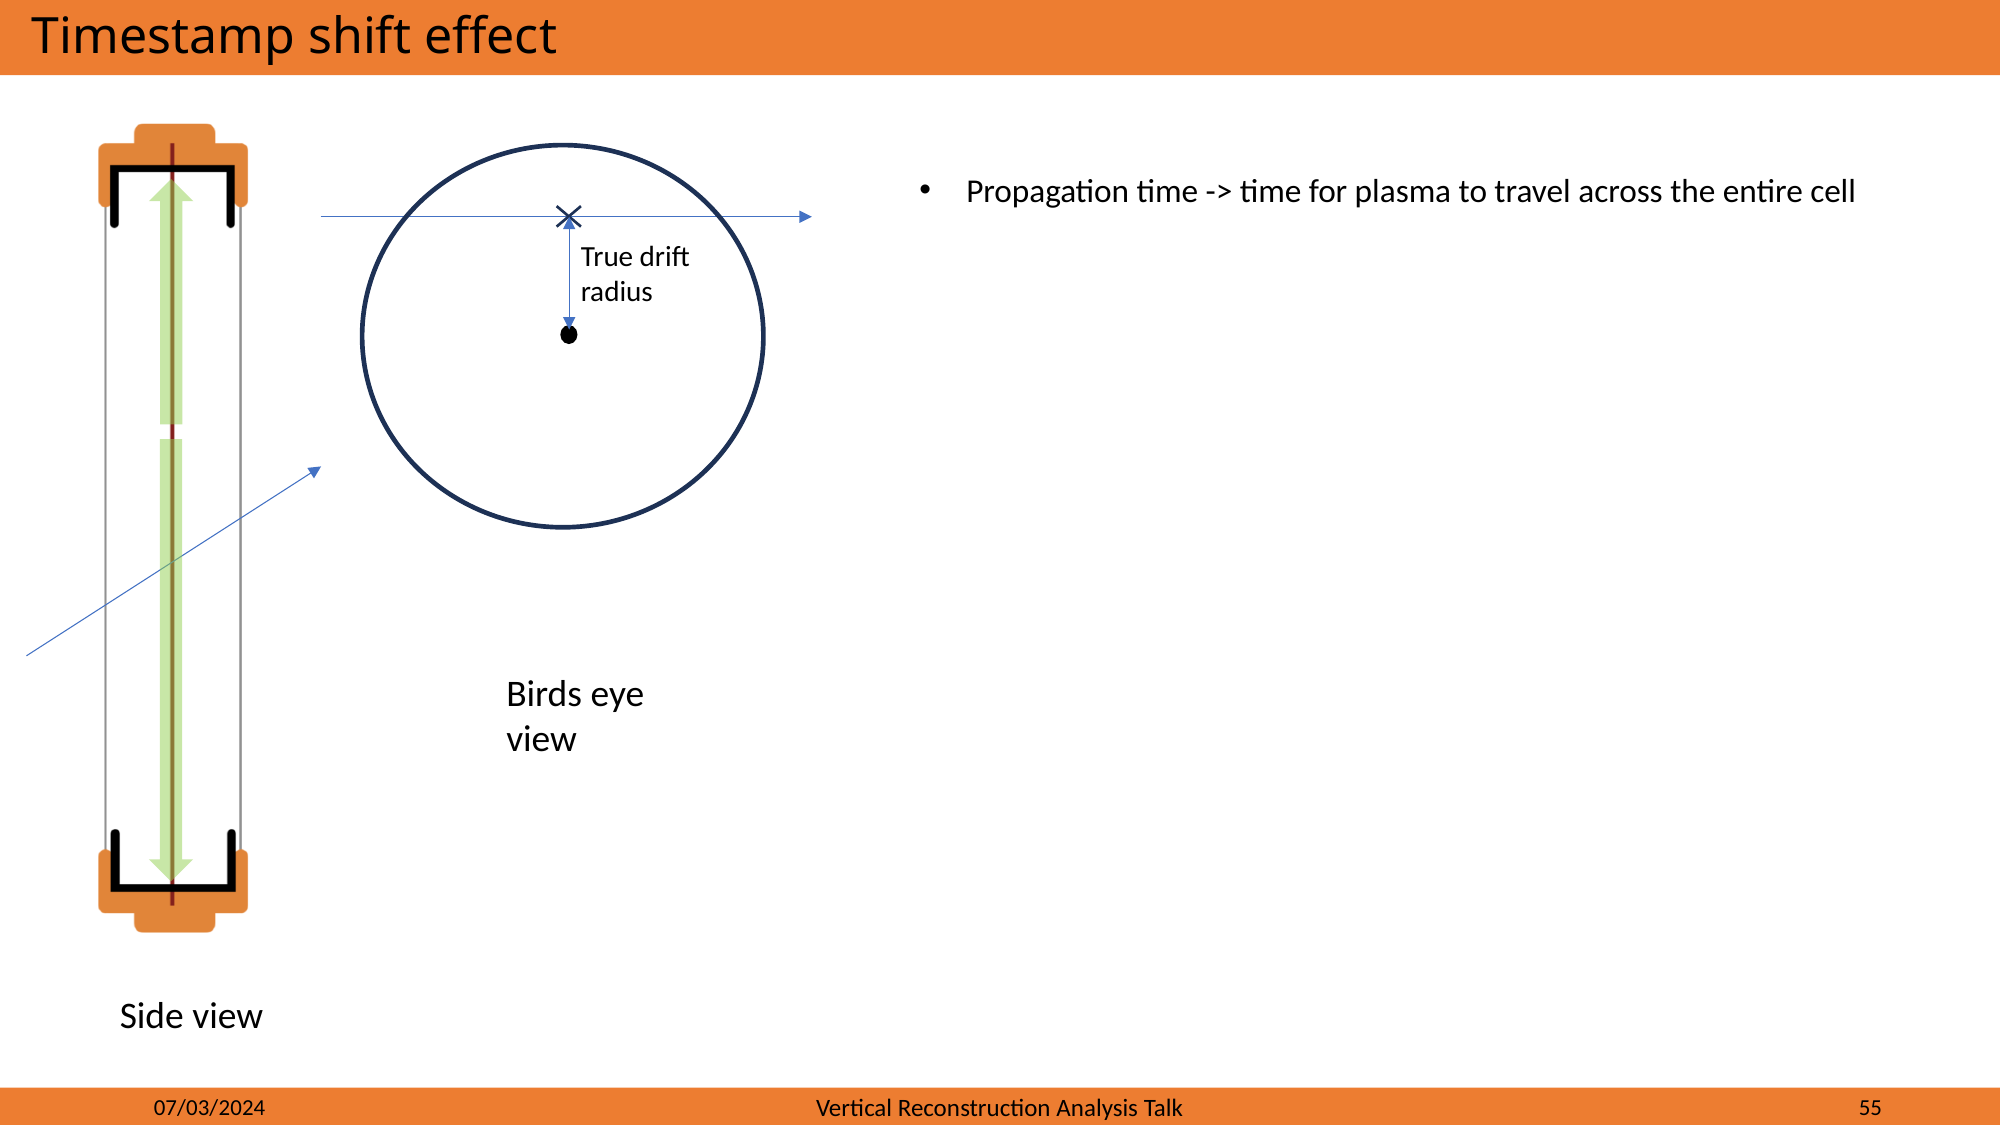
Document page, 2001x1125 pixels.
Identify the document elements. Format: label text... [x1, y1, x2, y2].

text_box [26, 466, 320, 656]
picture [78, 656, 249, 941]
text_box [146, 177, 196, 426]
text_box Propagation time -> time for plasma to travel across the entire cell [904, 161, 1972, 217]
footer Vertical Reconstruction Analysis Talk [662, 1087, 1338, 1125]
text_box Side view [105, 983, 279, 1043]
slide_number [138, 1087, 589, 1125]
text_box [320, 145, 812, 704]
title Timestamp shift effect [16, 0, 1742, 76]
picture [0, 114, 320, 613]
text_box [146, 656, 196, 883]
slide_number 55 [1447, 1087, 1898, 1125]
